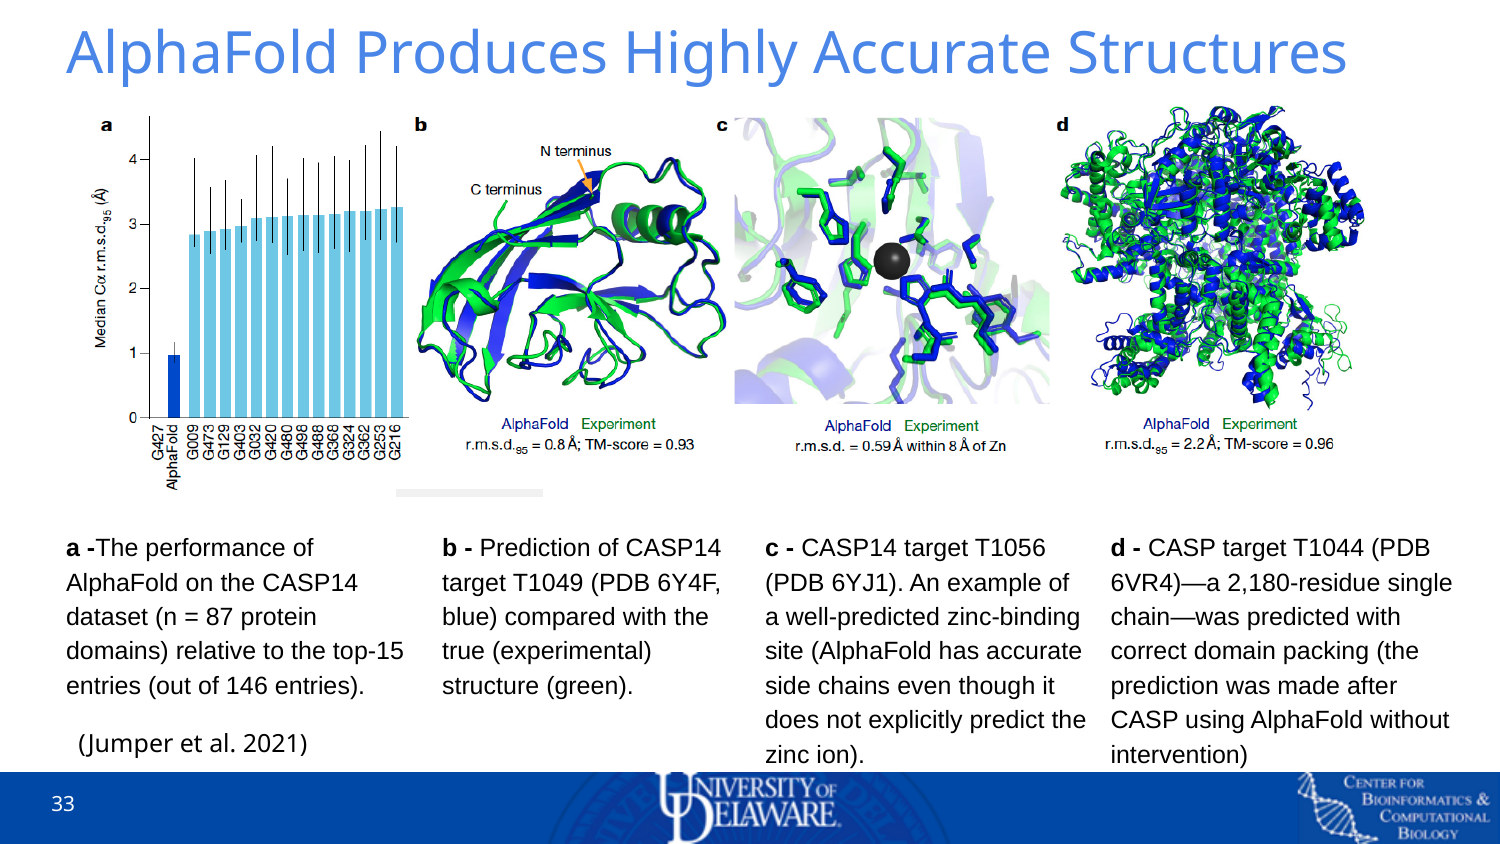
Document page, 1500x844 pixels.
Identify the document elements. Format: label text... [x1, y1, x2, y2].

title AlphaFold Produces Highly Accurate Structures [51, 0, 1449, 100]
picture [0, 772, 1500, 844]
text_box d - CASP target T1044 (PDB 6VR4)—a 2,180-residue single chain—was predicted with correct domain packing (the prediction was made after CASP using AlphaFold without intervention) [1095, 512, 1472, 771]
text_box b - Prediction of CASP14 target T1049 (PDB 6Y4F, blue) compared with the true (experimental) structure (green). [427, 512, 749, 755]
text_box c - CASP14 target T1056 (PDB 6YJ1). An example of a well-predicted zinc-binding site (AlphaFold has accurate side chains even though it does not explicitly predict the zinc ion). [749, 512, 1095, 771]
picture [80, 99, 1389, 498]
text_box (Jumper et al. 2021) [63, 712, 323, 771]
text_box a -The performance of AlphaFold on the CASP14 dataset (n = 87 protein domains) relative to the top-15 entries (out of 146 entries). [51, 512, 427, 749]
